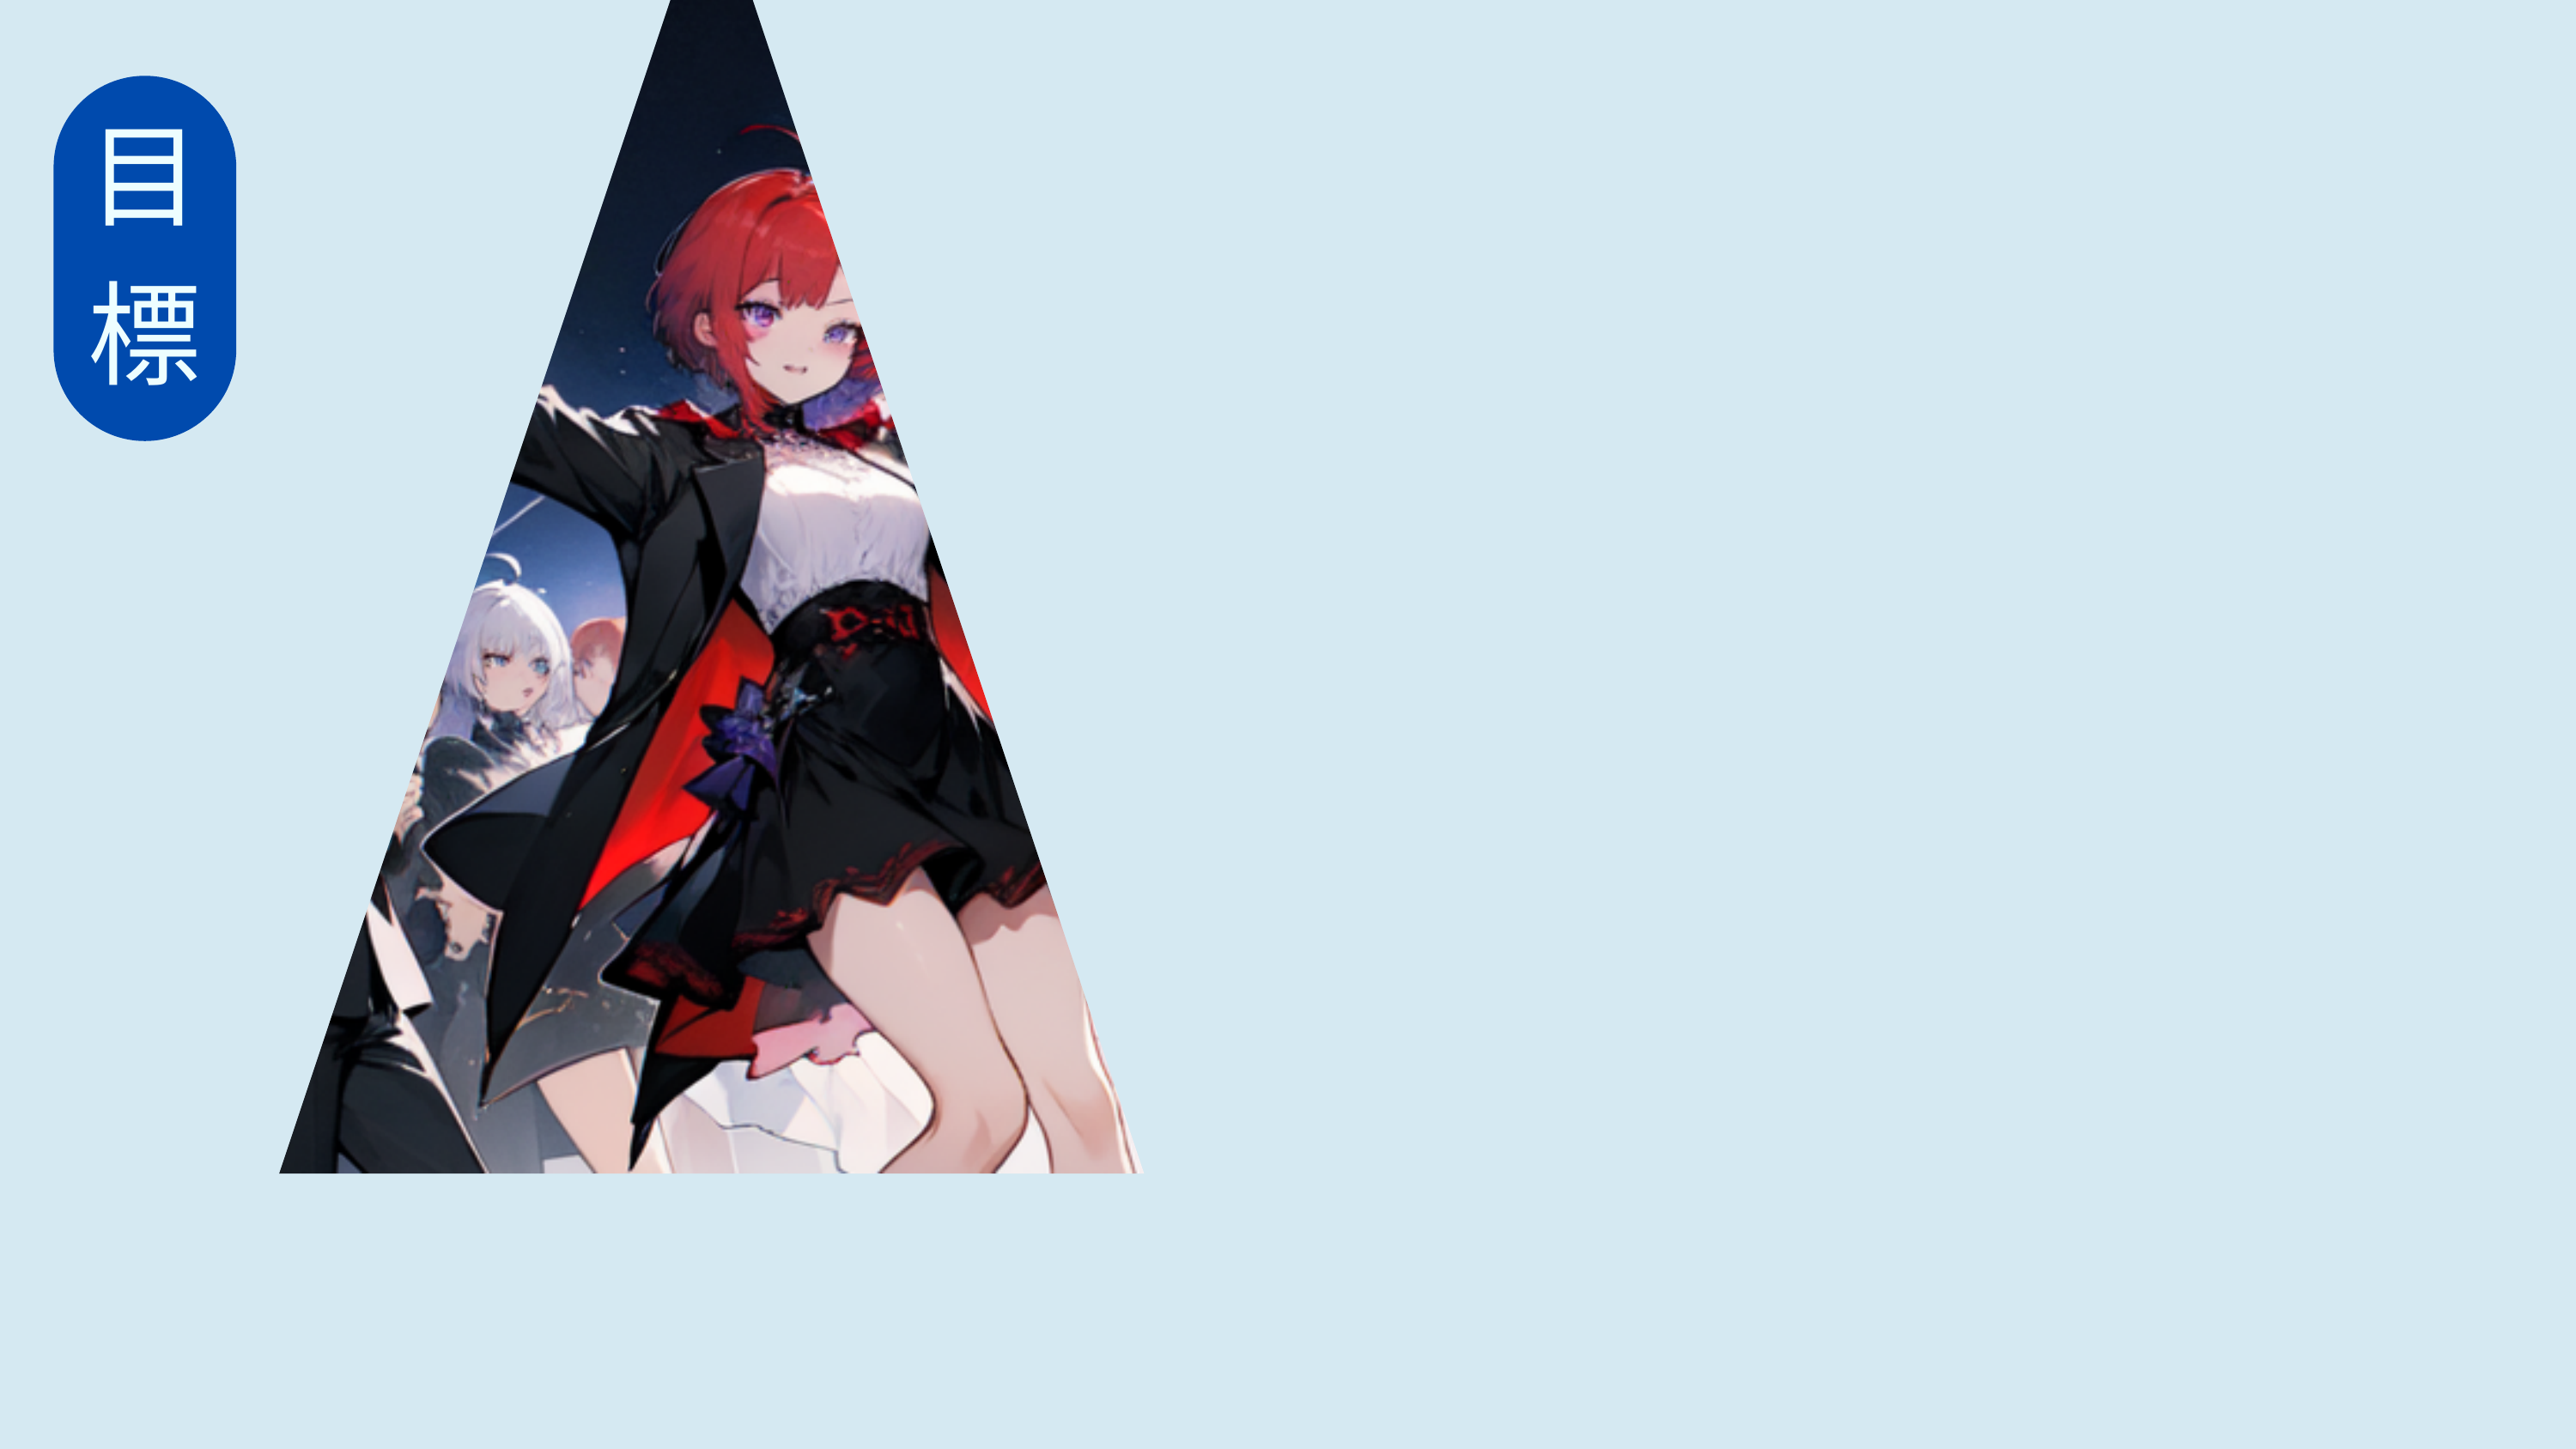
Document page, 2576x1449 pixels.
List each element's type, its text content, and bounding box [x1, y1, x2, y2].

text_box 目 標 [76, 356, 213, 399]
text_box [0, 167, 274, 350]
text_box 目 標 [76, 82, 213, 166]
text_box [278, 0, 1145, 1174]
